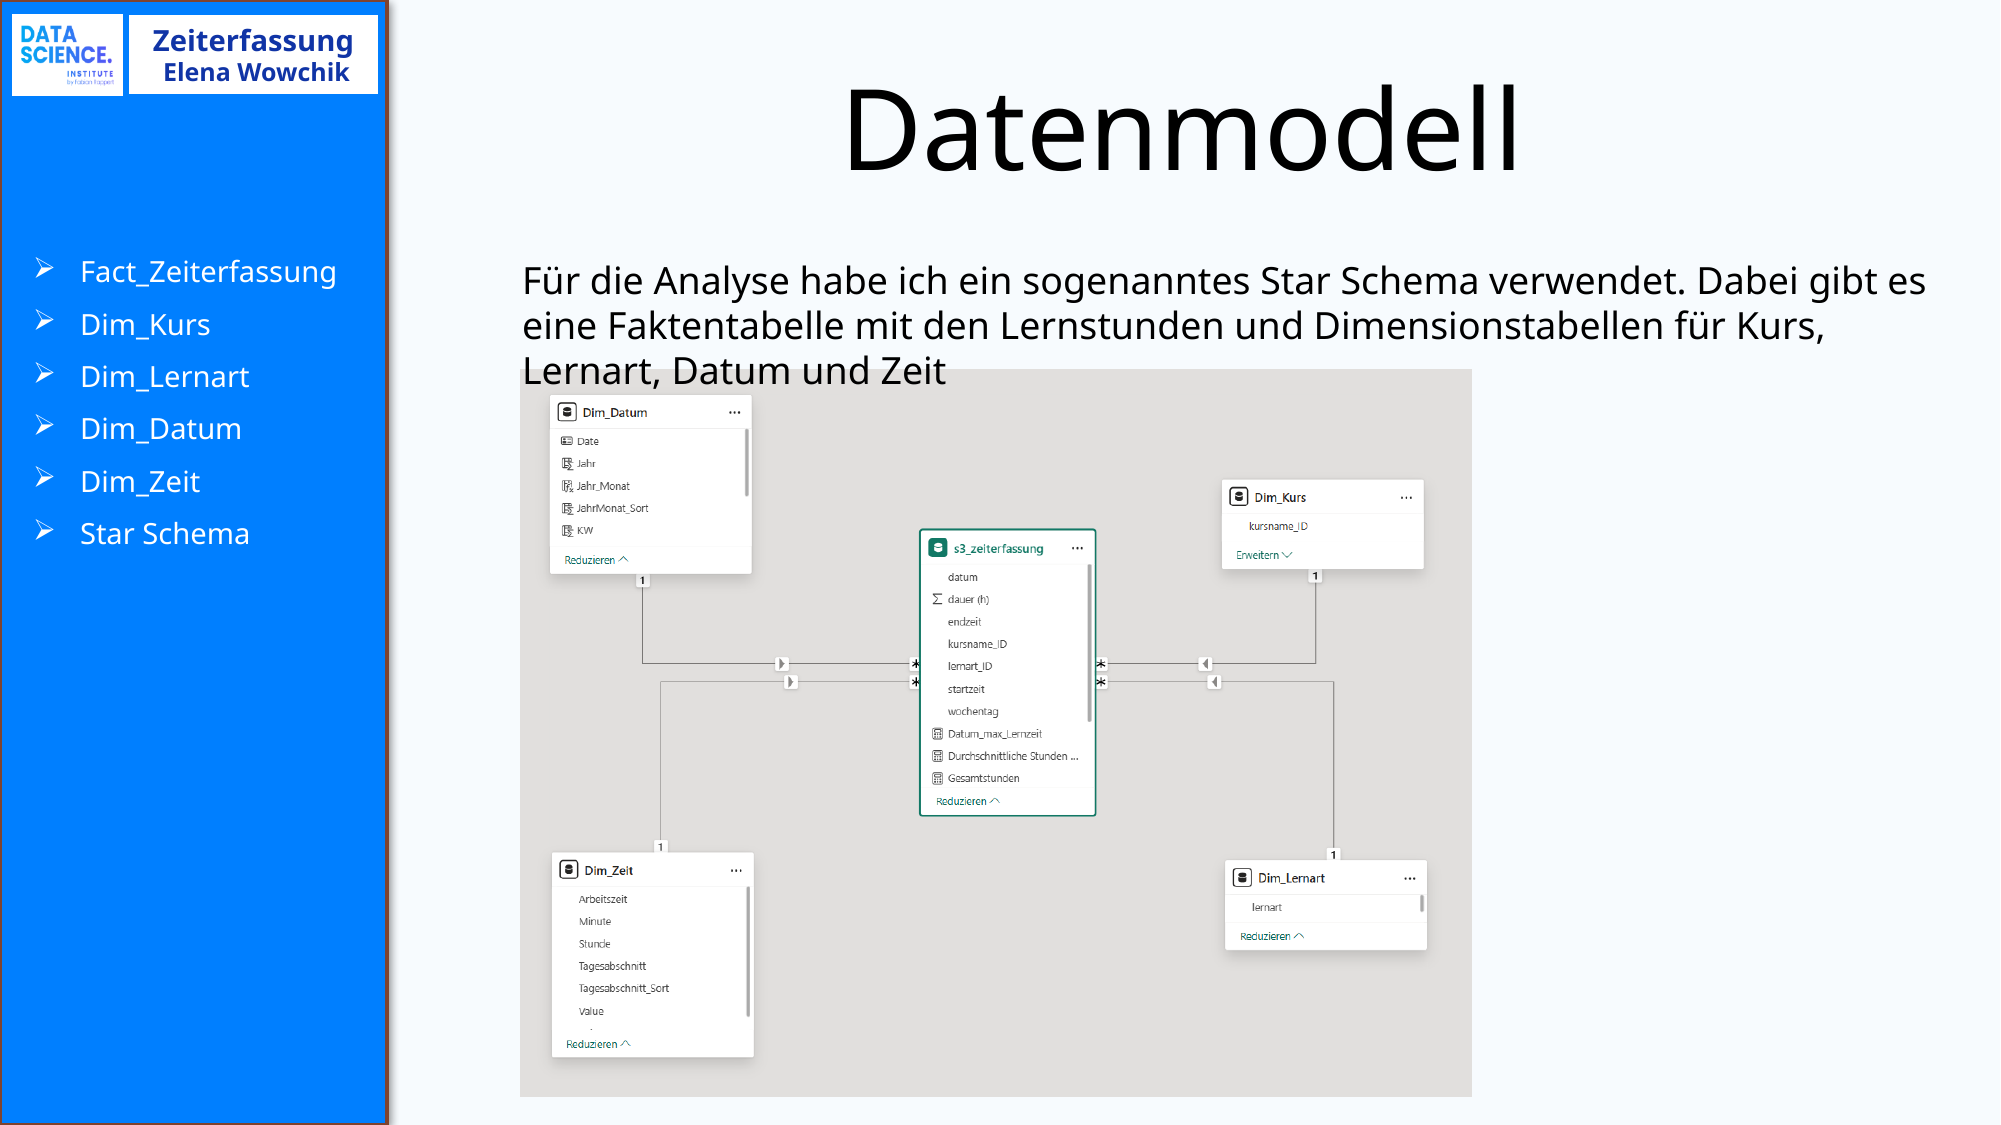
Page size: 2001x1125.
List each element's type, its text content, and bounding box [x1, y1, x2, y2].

text_box Datenmodell [507, 61, 1858, 203]
picture [520, 368, 1472, 1098]
text_box Fact_Zeiterfassung Dim_Kurs Dim_Lernart Dim_Datum Dim_Zeit Star Schema [18, 249, 369, 639]
text_box Für die Analyse habe ich ein sogenanntes Star Schema verwendet. Dabei gibt es eine Faktentabelle mit den Lernstunden und Dimensionstabellen für Kurs, Lernart, Datum und Zeit [507, 249, 1968, 400]
text_box [0, 0, 389, 1125]
picture [12, 13, 124, 96]
text_box Zeiterfassung Elena Wowchik [128, 14, 379, 95]
